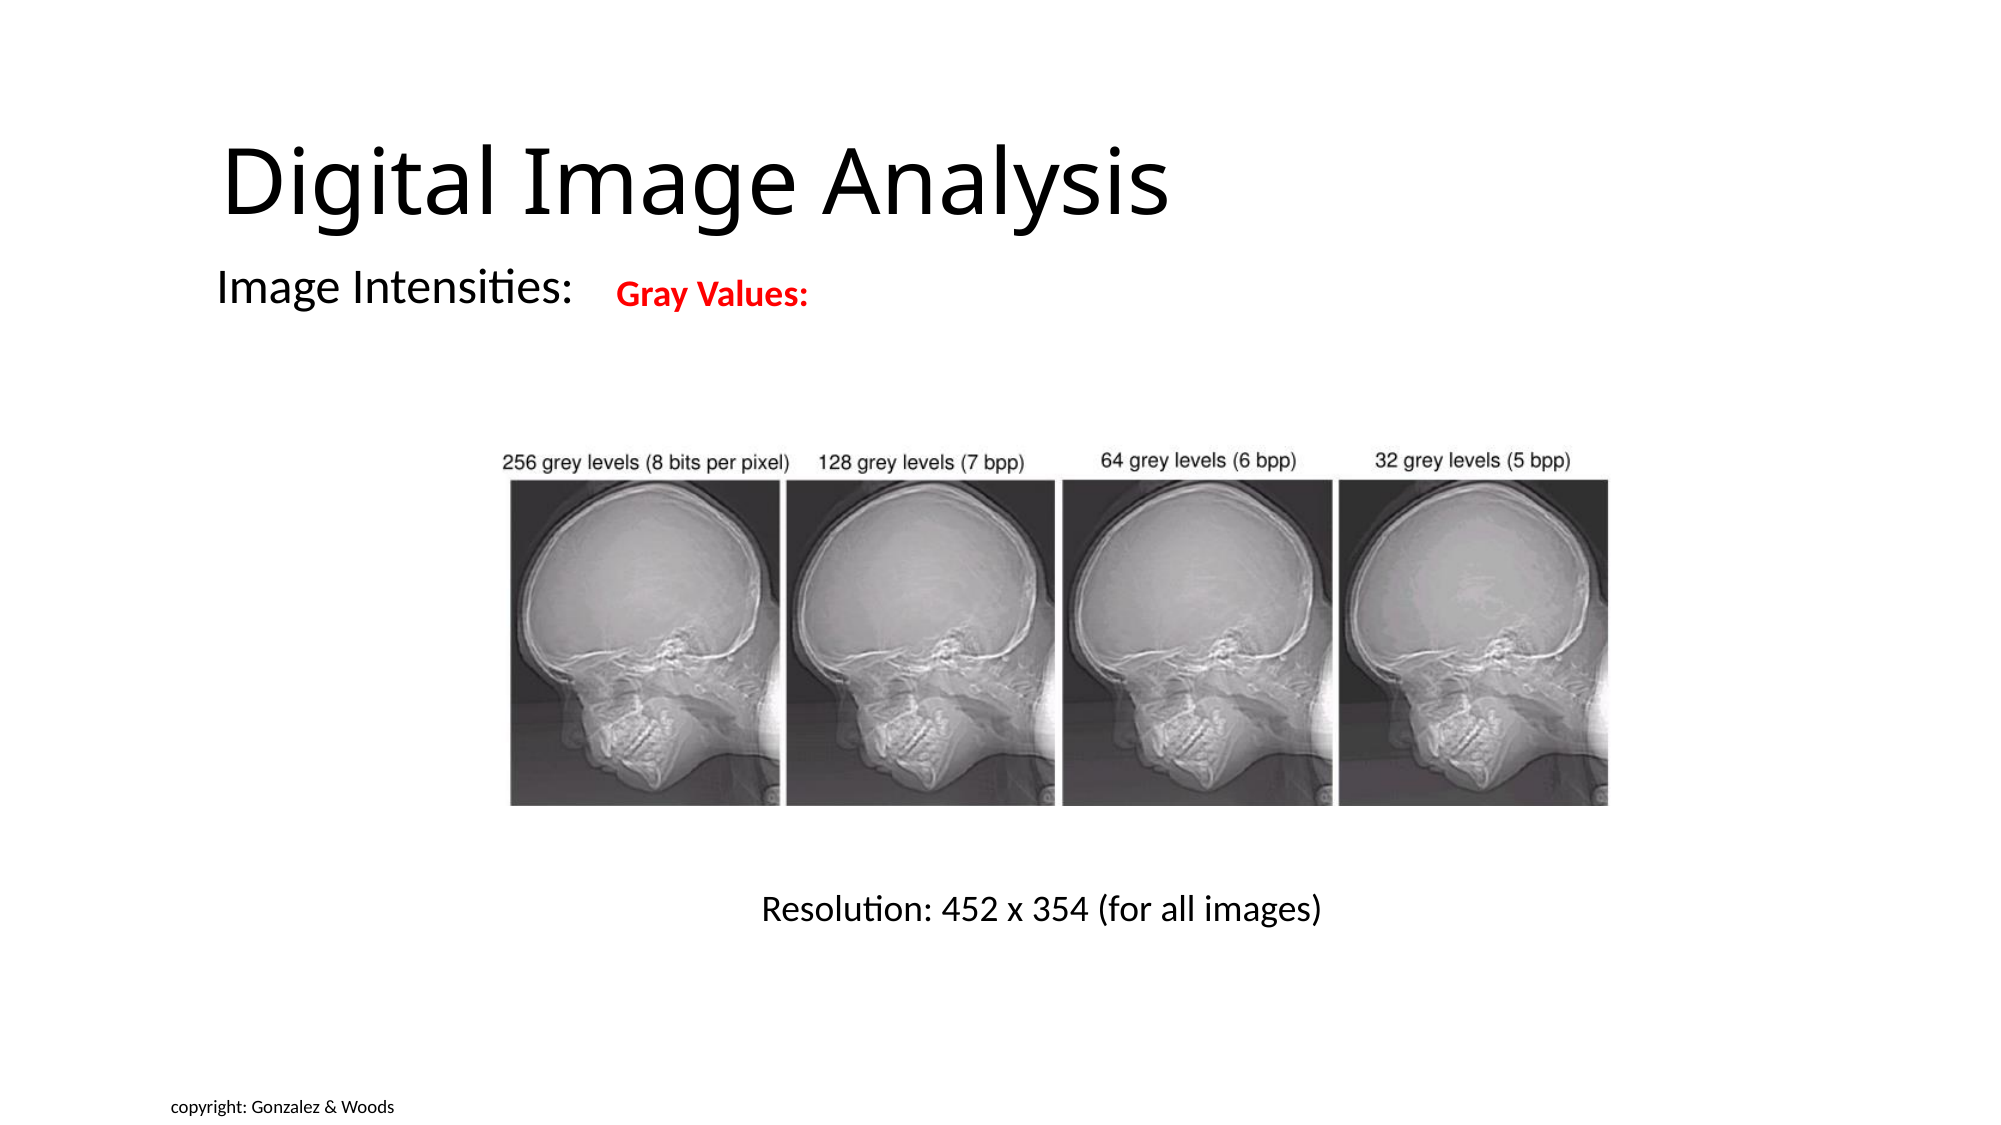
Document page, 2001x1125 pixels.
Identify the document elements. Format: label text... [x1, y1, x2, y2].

title Digital Image Analysis [205, 62, 1875, 308]
text_box Resolution: 452 x 354 (for all images) [746, 876, 1338, 937]
picture [501, 444, 1618, 806]
text_box copyright: Gonzalez & Woods [151, 1087, 414, 1125]
text_box Gray Values: [601, 261, 824, 412]
text_box Image Intensities: [201, 246, 590, 322]
